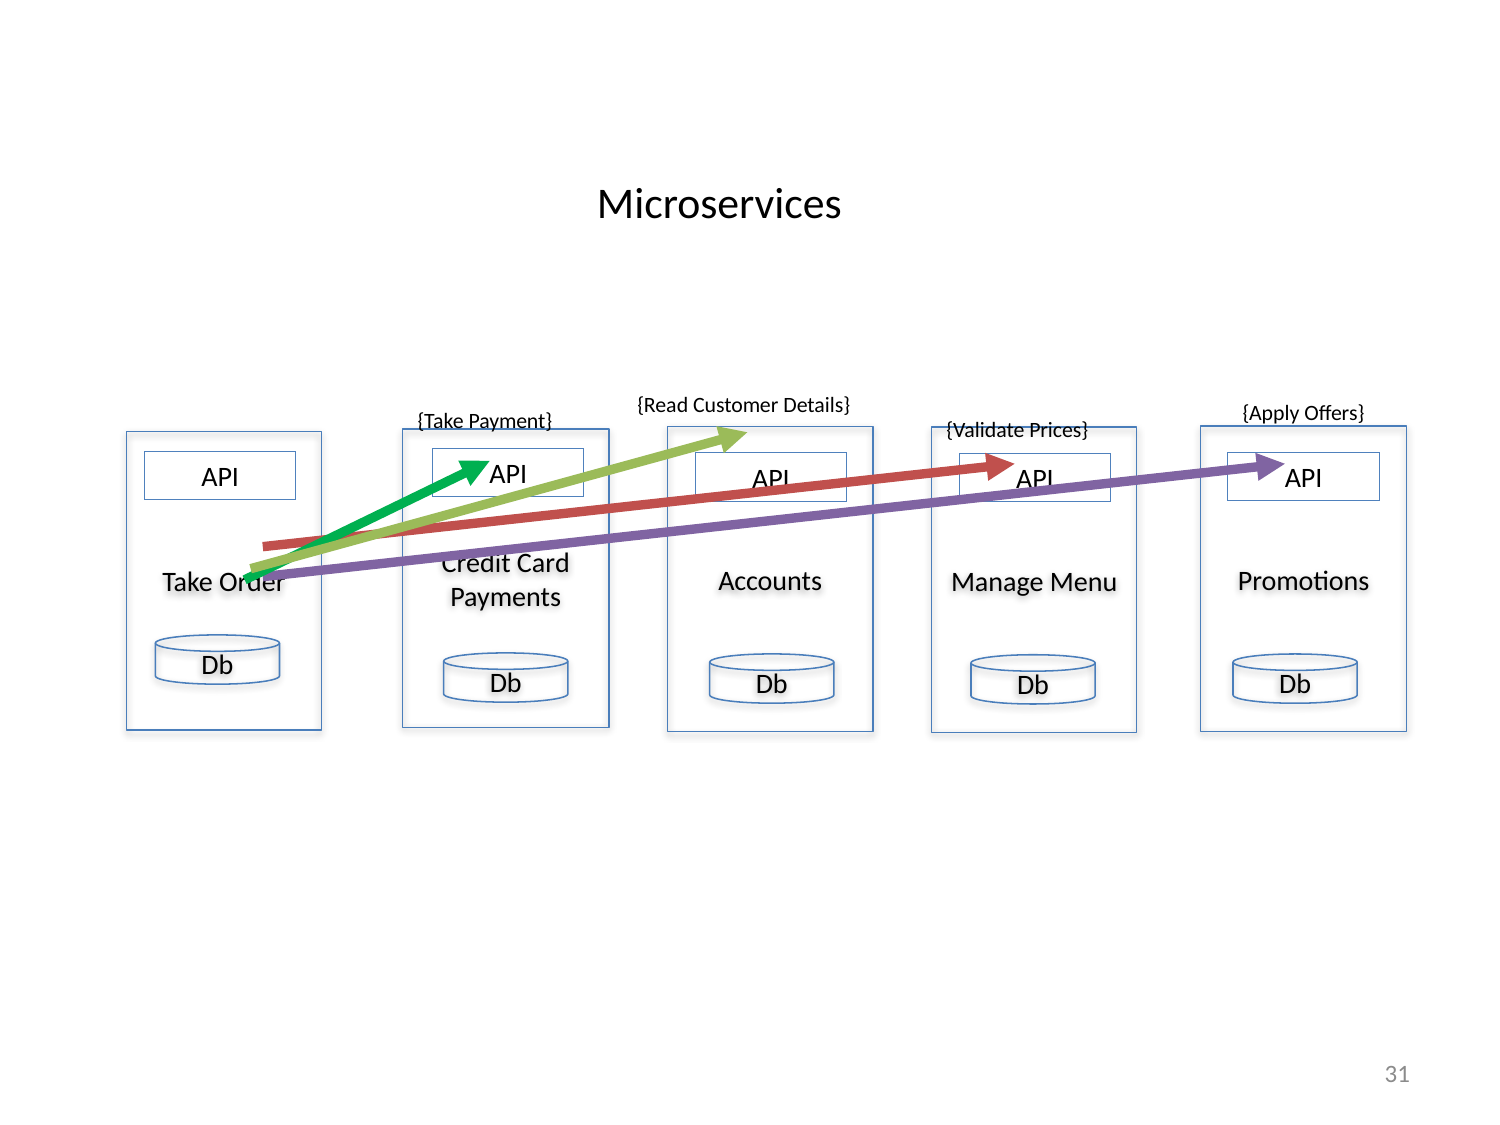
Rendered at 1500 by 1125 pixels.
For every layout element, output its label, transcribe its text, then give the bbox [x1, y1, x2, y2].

text_box Manage Menu [931, 449, 1137, 462]
text_box Promotions [1200, 425, 1407, 732]
text_box API [752, 452, 847, 461]
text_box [743, 463, 1286, 577]
text_box Take Order [126, 431, 322, 731]
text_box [250, 432, 748, 569]
text_box {Read Customer Details} [622, 383, 925, 425]
text_box API [959, 453, 985, 461]
text_box API [1227, 452, 1256, 462]
text_box Credit Card Payments [402, 586, 610, 728]
text_box Db [1232, 653, 1358, 704]
text_box {Apply Offers} [1227, 390, 1406, 432]
text_box API [144, 451, 245, 500]
text_box Manage Menu [931, 586, 1137, 733]
text_box Microservices [311, 167, 1128, 235]
text_box API [989, 453, 1111, 462]
text_box Db [154, 634, 281, 685]
text_box Accounts [667, 586, 874, 732]
slide_number 31 [1074, 1042, 1425, 1103]
text_box API [1256, 452, 1380, 501]
text_box Db [442, 652, 569, 703]
text_box {Take Payment} [402, 399, 593, 430]
text_box Db [970, 653, 1096, 705]
text_box Accounts [721, 426, 874, 461]
text_box {Validate Prices} [931, 408, 1235, 449]
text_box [244, 460, 490, 581]
text_box Accounts [667, 426, 717, 430]
text_box Db [708, 653, 835, 704]
